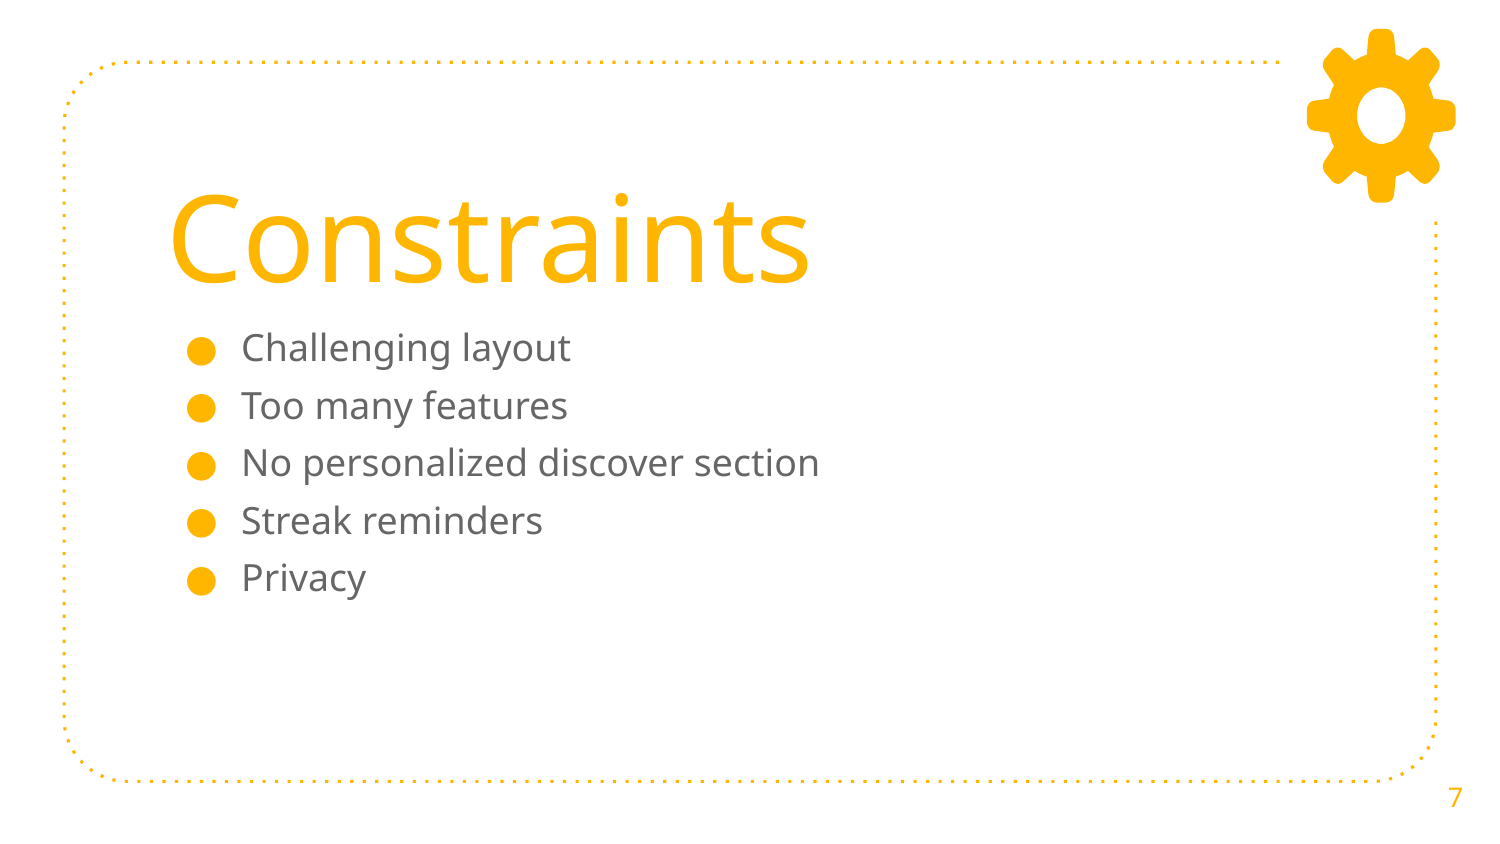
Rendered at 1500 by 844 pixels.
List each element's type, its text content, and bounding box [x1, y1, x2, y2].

slide_number 7 [1411, 753, 1500, 844]
text_box [1306, 28, 1456, 203]
list Challenging layout Too many features No personalized discover section Streak reminders Privacy [151, 309, 1278, 698]
title Constraints [151, 146, 1278, 287]
